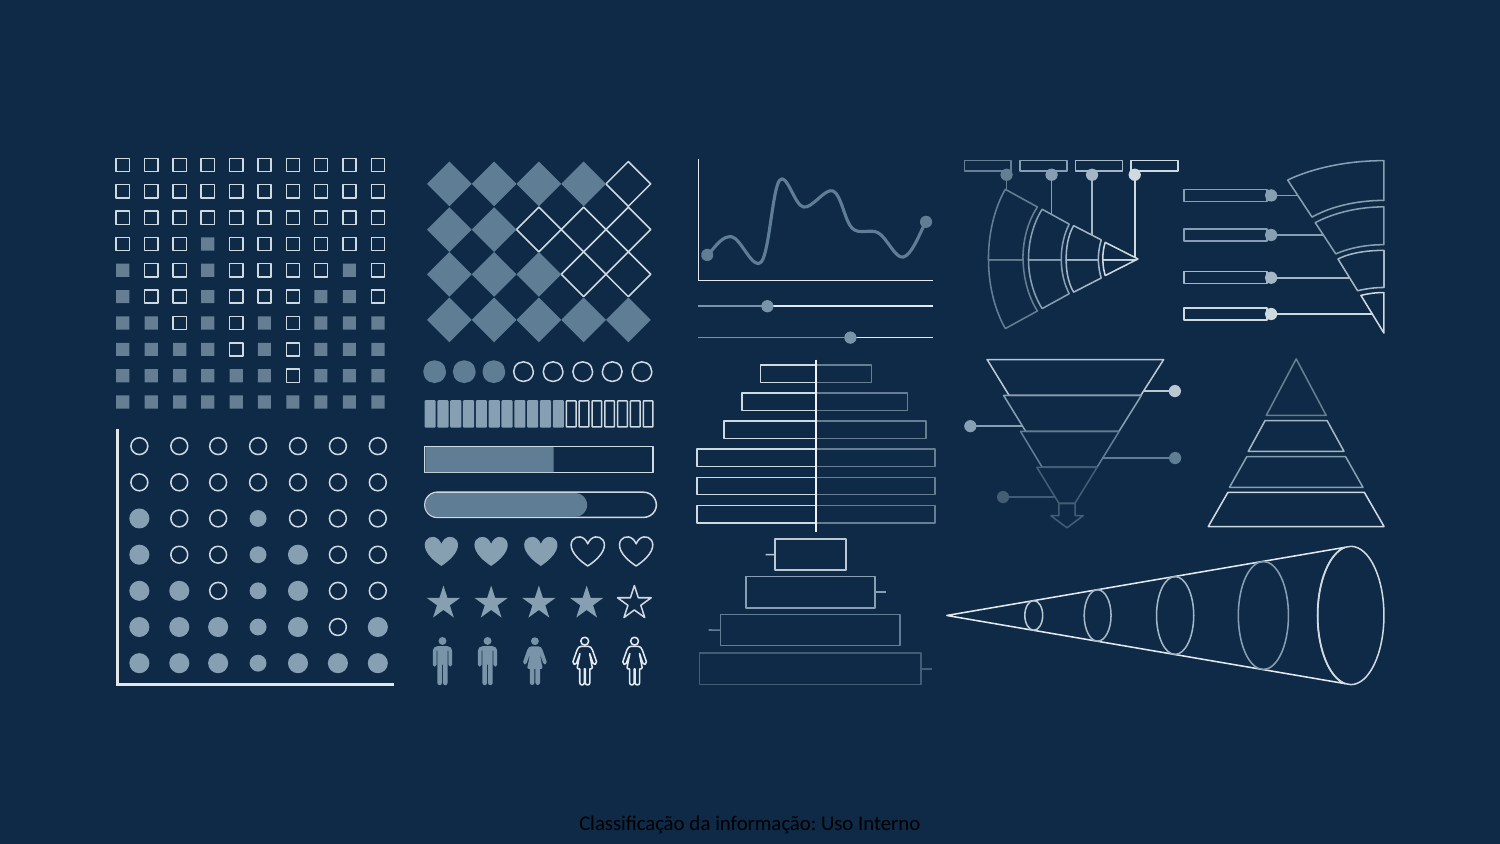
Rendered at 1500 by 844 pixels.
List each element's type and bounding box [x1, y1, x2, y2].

text_box [1208, 358, 1385, 527]
text_box [115, 428, 395, 686]
text_box [432, 636, 647, 686]
text_box [424, 446, 654, 473]
text_box [696, 359, 936, 533]
text_box [424, 491, 657, 518]
text_box [946, 546, 1385, 685]
text_box [964, 160, 1179, 329]
text_box [970, 359, 1176, 528]
text_box [424, 400, 654, 428]
text_box [115, 158, 385, 409]
text_box [424, 536, 654, 567]
text_box [426, 161, 651, 343]
text_box [1183, 160, 1385, 334]
text_box [699, 538, 933, 685]
text_box [698, 305, 934, 338]
text_box [424, 361, 652, 382]
text_box [698, 158, 934, 282]
text_box [426, 585, 652, 618]
